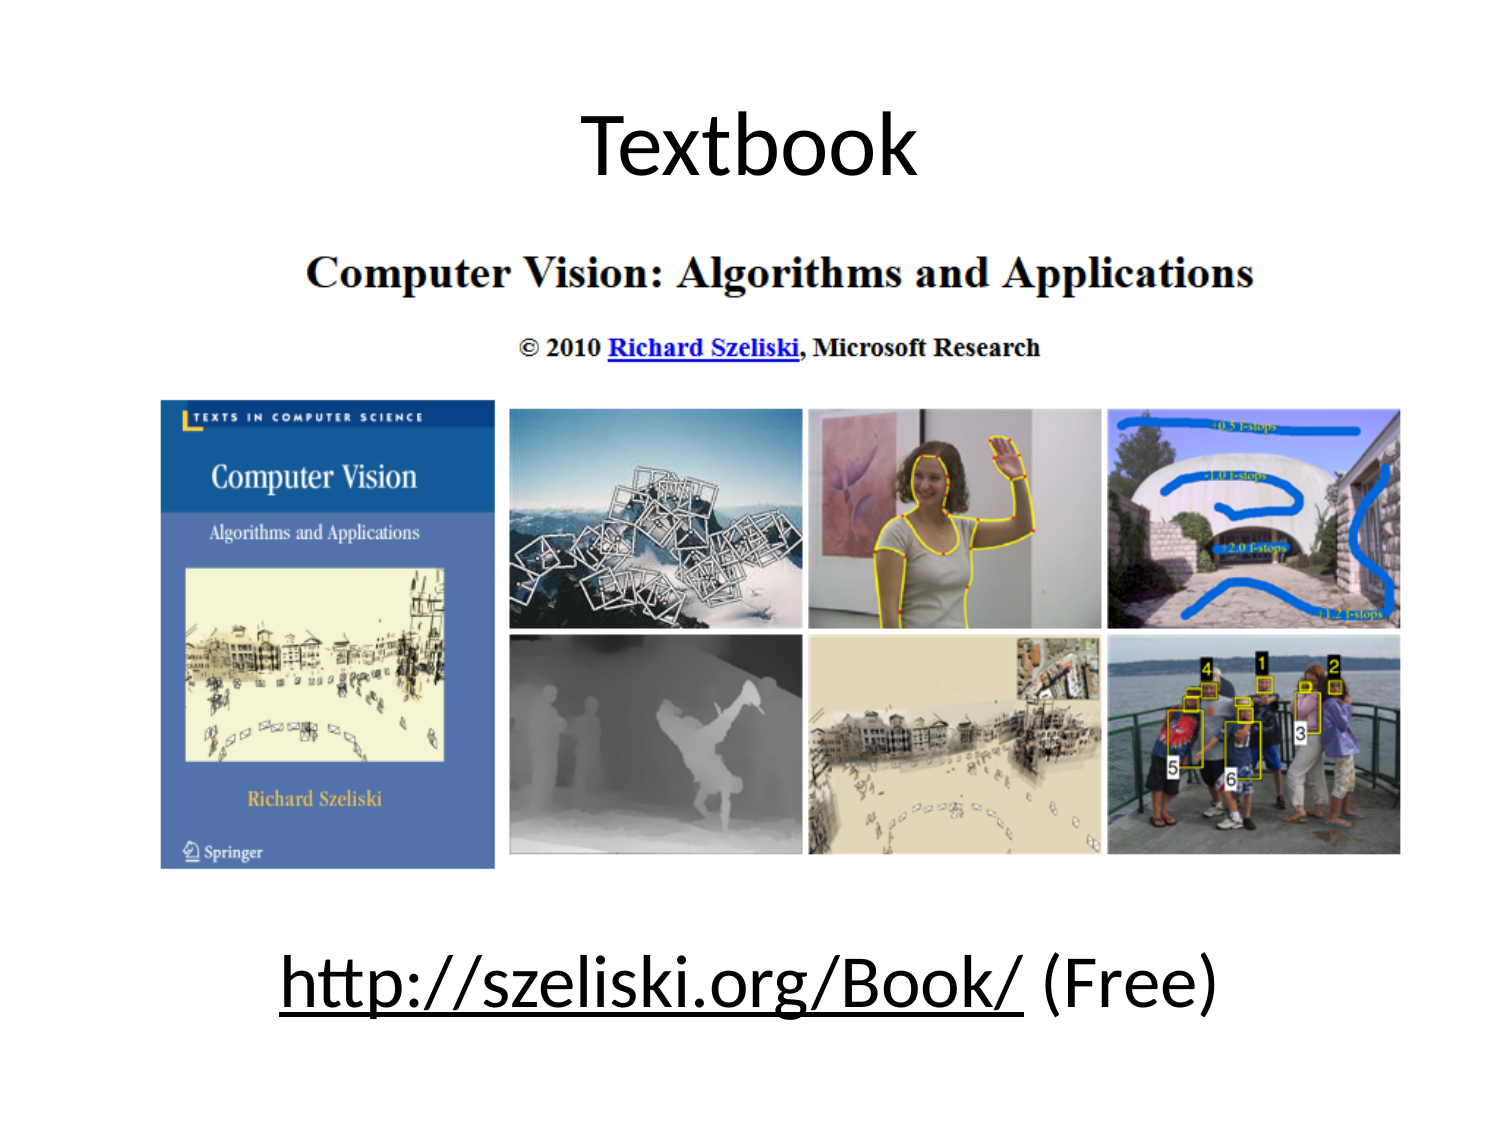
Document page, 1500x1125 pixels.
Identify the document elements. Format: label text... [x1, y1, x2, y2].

text_box http://szeliski.org/Book/ (Free) [207, 924, 1293, 1030]
title Textbook [75, 45, 1425, 233]
picture [51, 237, 1449, 883]
